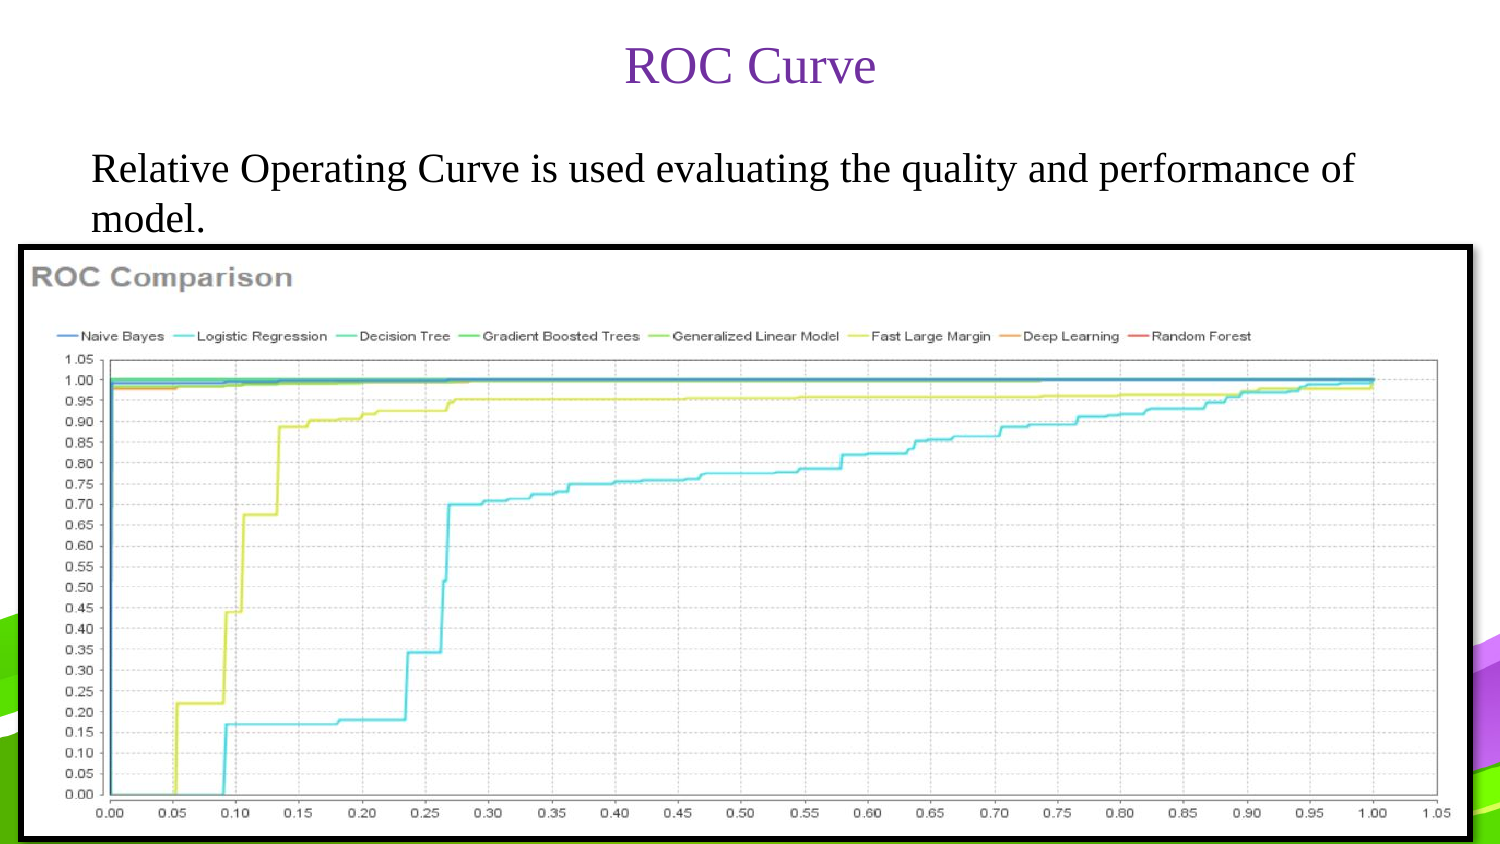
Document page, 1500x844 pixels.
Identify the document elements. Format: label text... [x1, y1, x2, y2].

title ROC Curve [73, 22, 1429, 102]
list Relative Operating Curve is used evaluating the quality and performance of model. [76, 133, 1429, 242]
picture [0, 0, 1500, 844]
